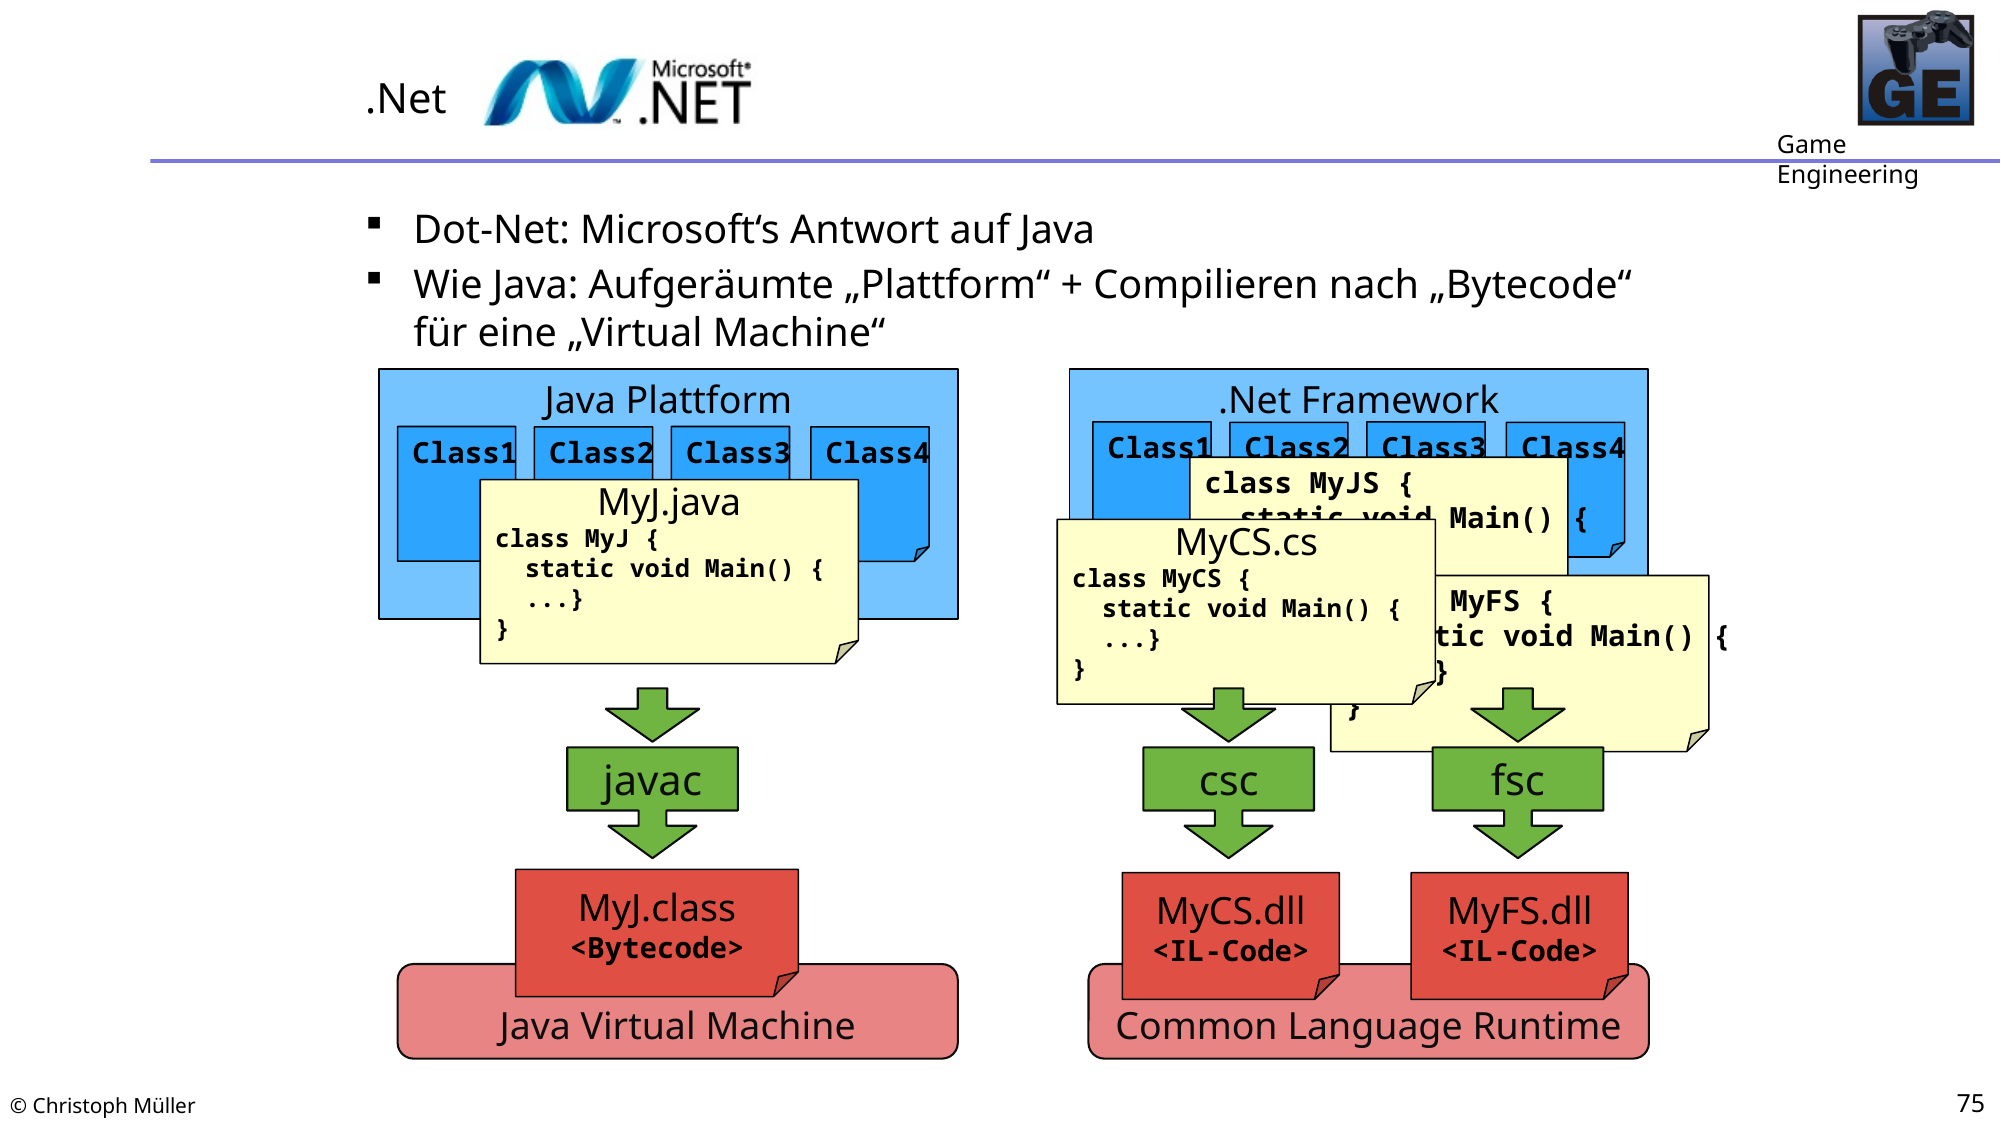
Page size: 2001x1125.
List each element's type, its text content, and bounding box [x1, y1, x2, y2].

text_box Class1 [1092, 421, 1212, 519]
list Dot-Net: Microsoft‘s Antwort auf Java Wie Java: Aufgeräumte „Plattform“ + Compilieren nach „Bytecode“ für eine „Virtual Machine“ [350, 196, 1650, 362]
text_box .Net Framework [1069, 369, 1649, 575]
text_box MyJ.java class MyJ { static void Main() { ...} } [480, 479, 859, 664]
text_box MyCS.cs class MyCS { static void Main() { ...} } [1057, 519, 1436, 705]
picture [479, 48, 759, 132]
text_box Class1 [397, 426, 516, 562]
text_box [566, 688, 739, 859]
picture [1850, 8, 1981, 132]
text_box Class2 [534, 426, 653, 479]
text_box Class3 [671, 426, 790, 479]
text_box MyJ.class <Bytecode> [515, 869, 799, 997]
text_box MyCS.dll <IL-Code> [1122, 872, 1340, 1000]
text_box Class2 [1229, 422, 1348, 457]
text_box MyFS.dll <IL-Code> [1411, 872, 1629, 1000]
text_box Java Virtual Machine [395, 961, 960, 1061]
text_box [1432, 688, 1604, 859]
text_box Common Language Runtime [1086, 961, 1652, 1061]
text_box class MyFS { static void Main() { ...} } [1330, 575, 1709, 752]
title .Net [350, 42, 481, 151]
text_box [1143, 688, 1315, 859]
text_box class MyJS { static void Main() { ...} } [1189, 457, 1568, 575]
text_box Java Plattform [379, 369, 958, 619]
text_box Class4 [1506, 422, 1625, 558]
text_box Class4 [810, 426, 930, 562]
text_box Class3 [1366, 421, 1486, 457]
